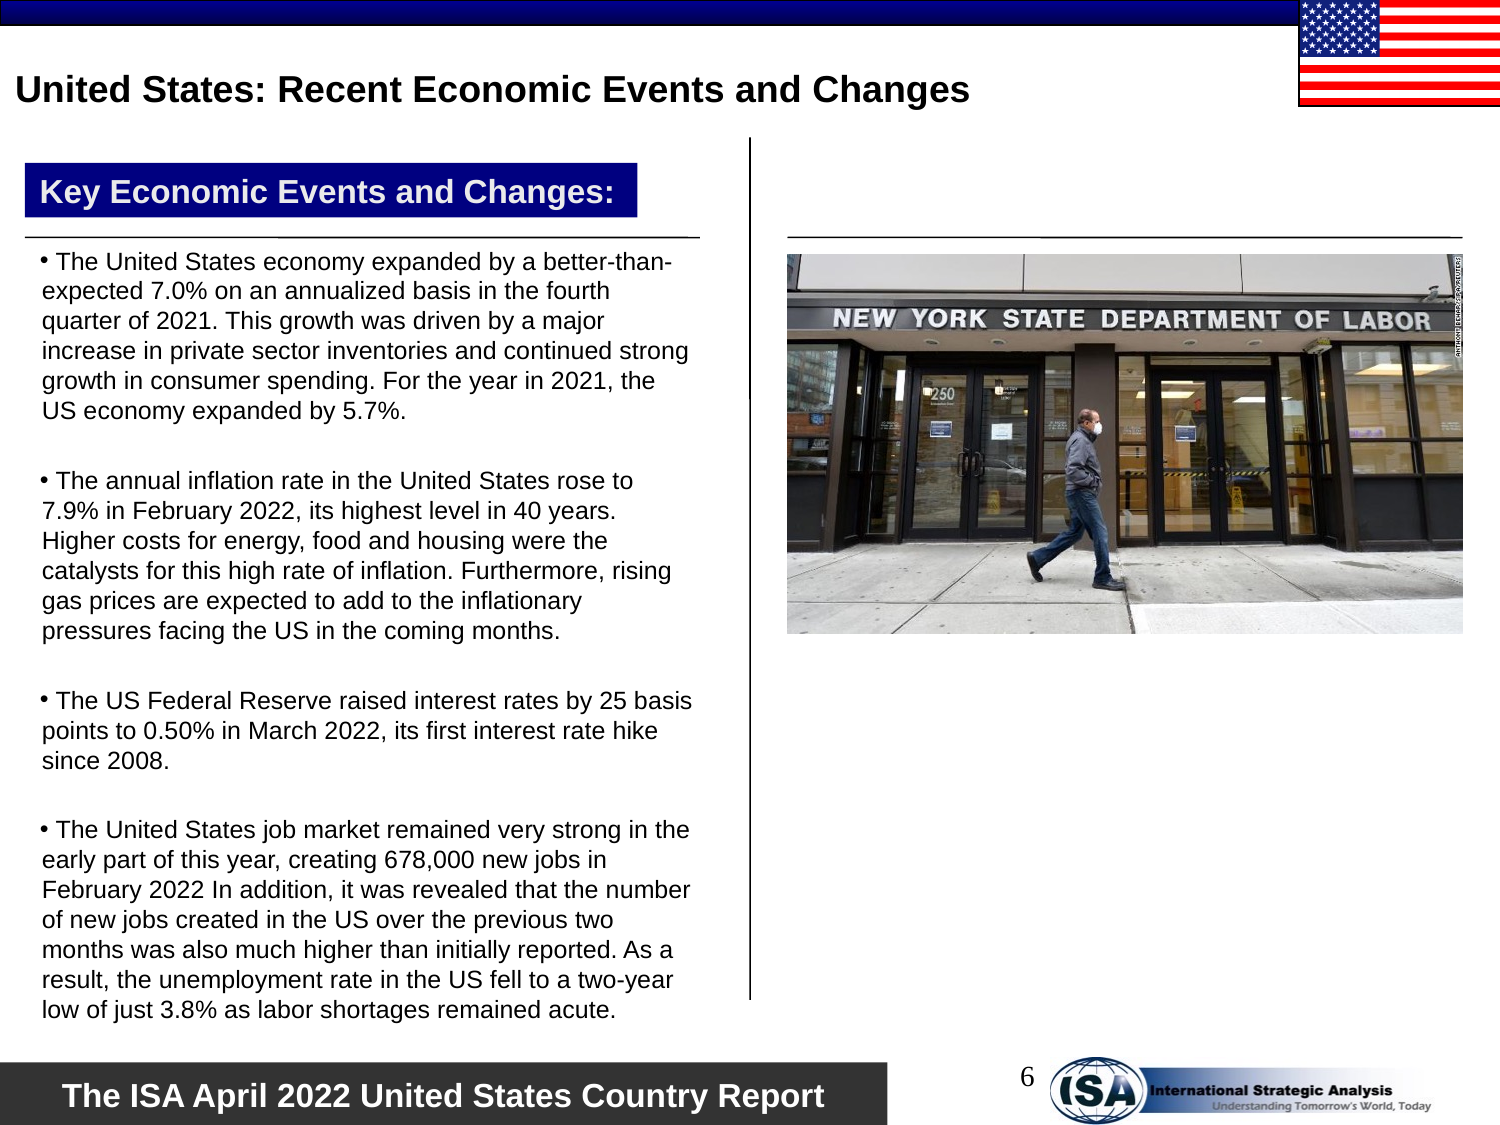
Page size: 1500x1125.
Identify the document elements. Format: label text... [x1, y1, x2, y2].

picture [1051, 1057, 1500, 1125]
slide_number 6 [737, 1049, 1051, 1125]
list The United States economy expanded by a better-than-expected 7.0% on an annualized basis in the fourth quarter of 2021. This growth was driven by a major increase in private sector inventories and continued strong growth in consumer spending. For the year in 2021, the US economy expanded by 5.7%. The annual inflation rate in the United States rose to 7.9% in February 2022, its highest level in 40 years. Higher costs for energy, food and housing were the catalysts for this high rate of inflation. Furthermore, rising gas prices are expected to add to the inflationary pressures facing the US in the coming months. The US Federal Reserve raised interest rates by 25 basis points to 0.50% in March 2022, its first interest rate hike since 2008. The United States job market remained very strong in the early part of this year, creating 678,000 new jobs in February 2022 In addition, it was revealed that the number of new jobs created in the US over the previous two months was also much higher than initially reported. As a result, the unemployment rate in the US fell to a two-year low of just 3.8% as labor shortages remained acute. [24, 237, 713, 1062]
picture [1300, 0, 1500, 105]
title United States: Recent Economic Events and Changes [0, 37, 1088, 138]
text_box Key Economic Events and Changes: [24, 162, 638, 218]
picture [787, 254, 1463, 634]
